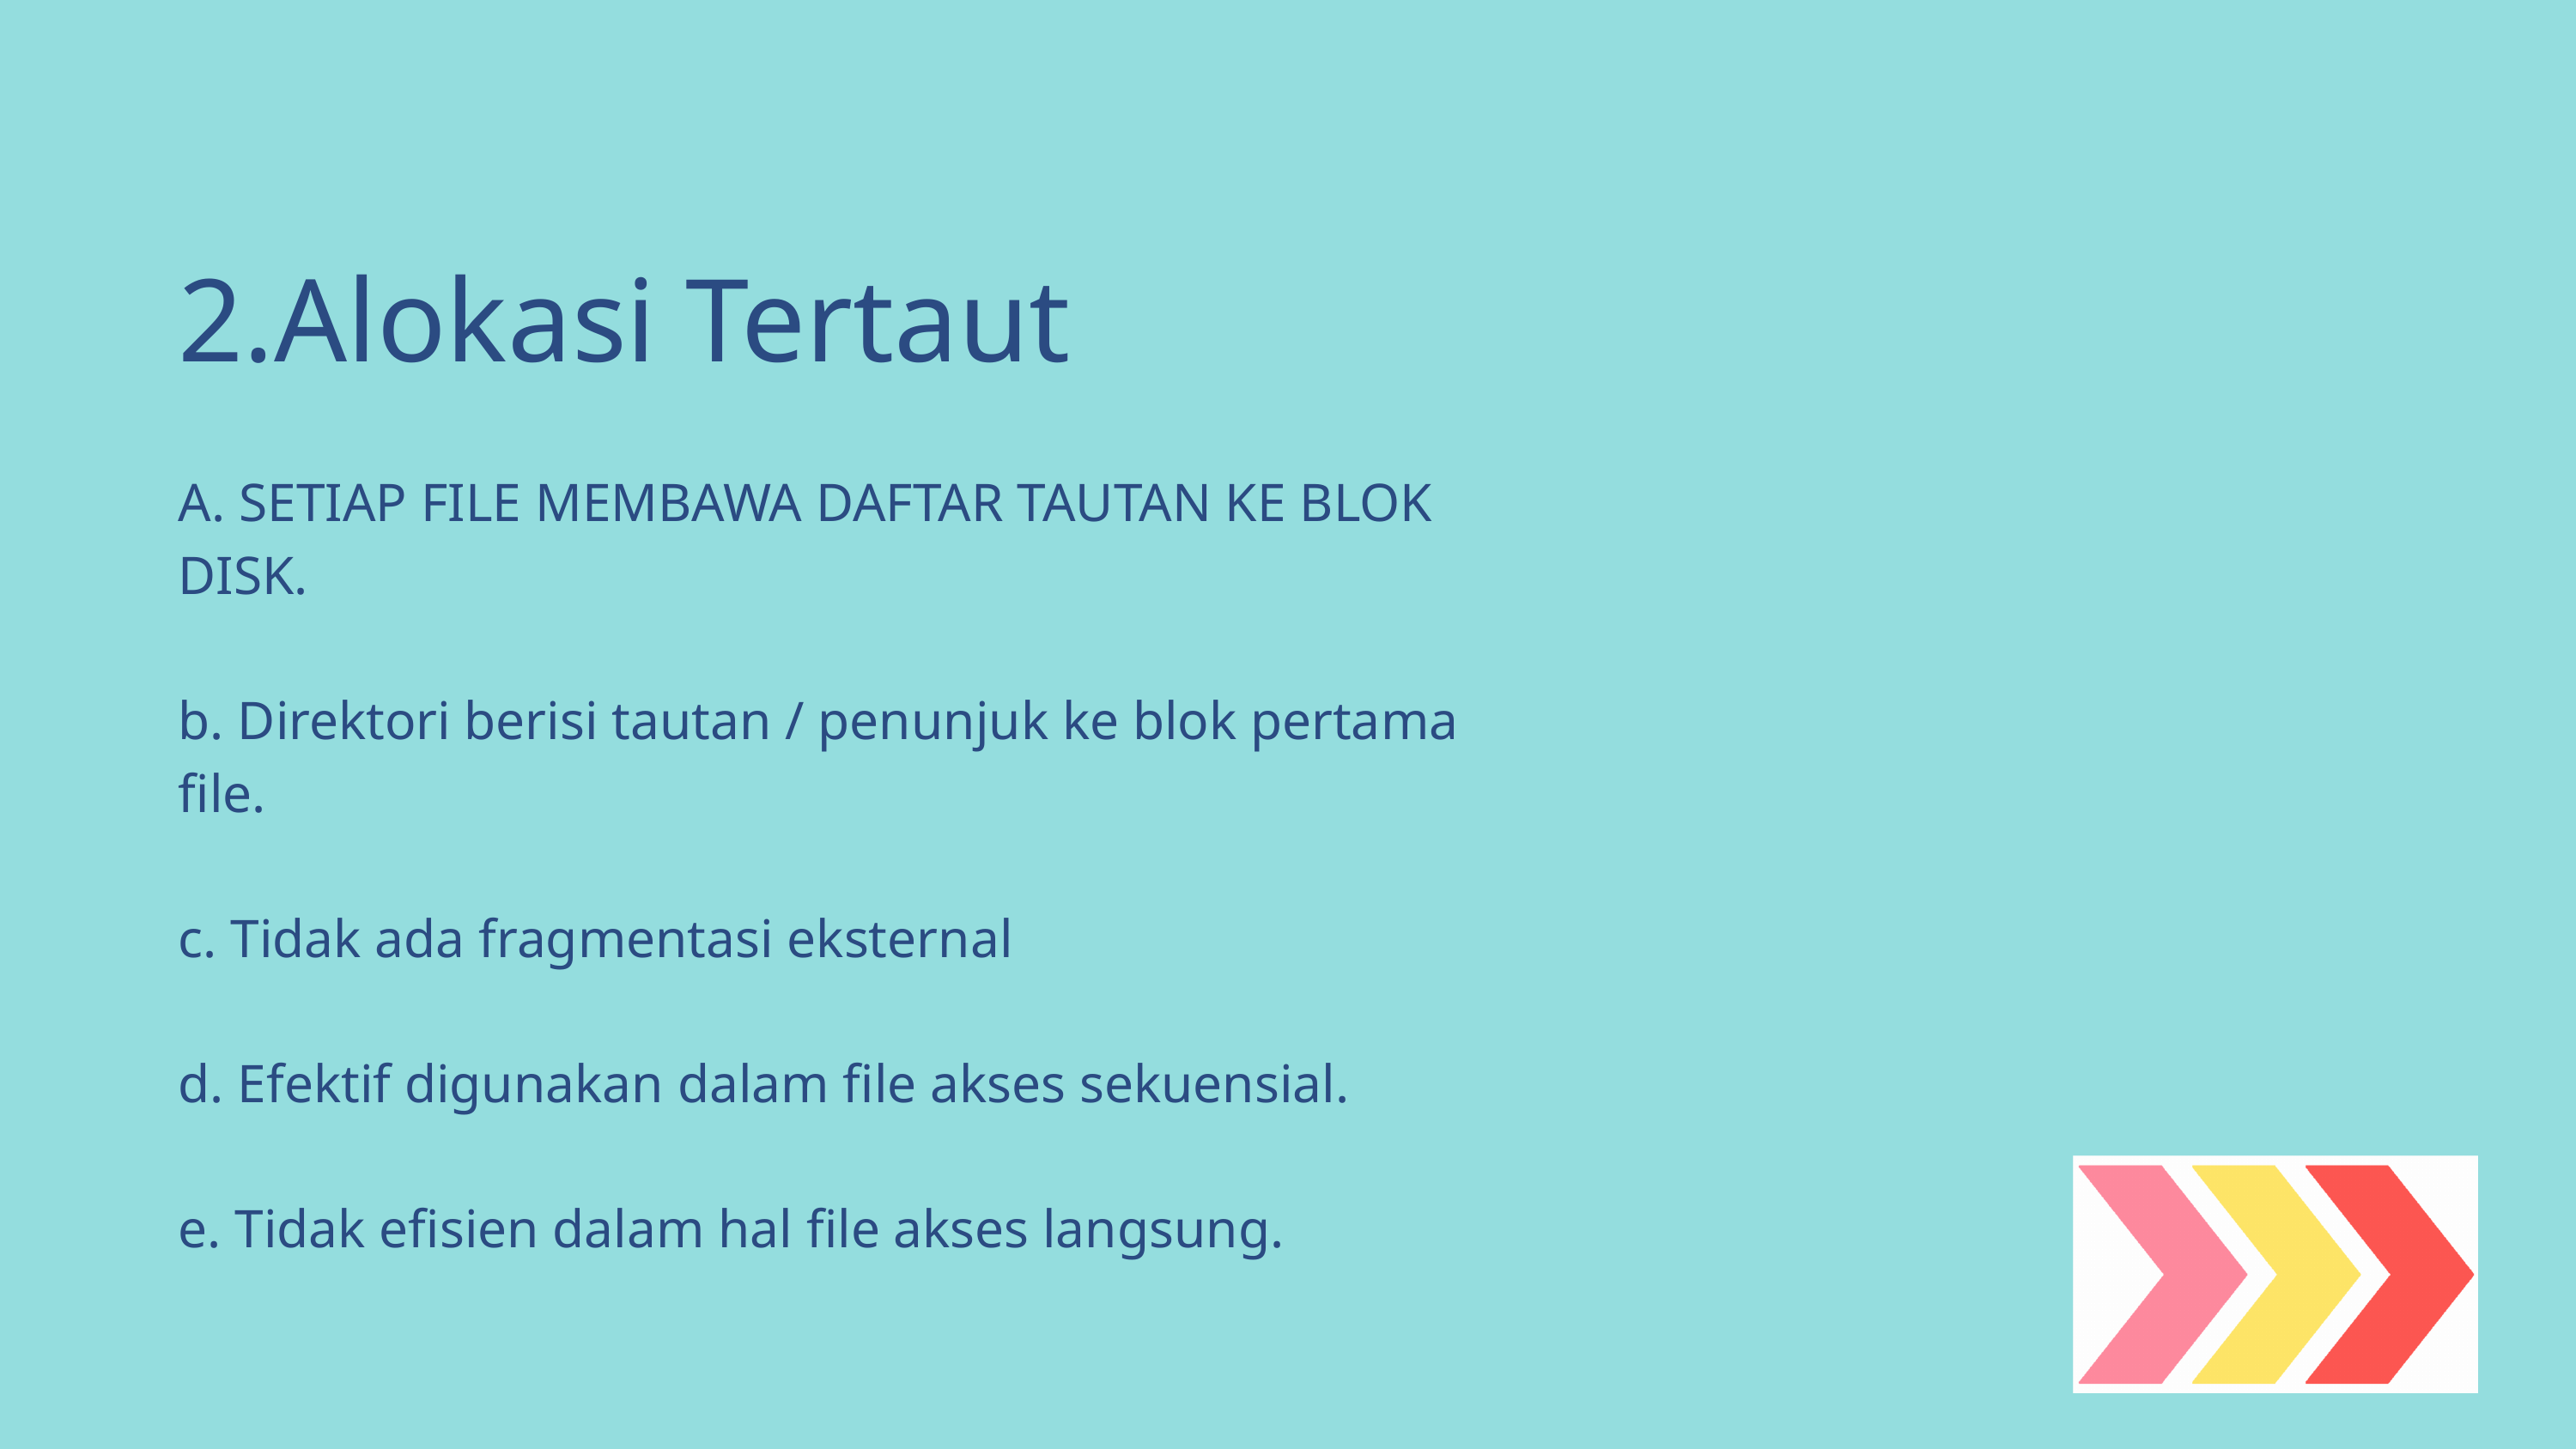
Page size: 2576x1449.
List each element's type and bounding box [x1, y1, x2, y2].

text_box [178, 255, 1469, 1449]
picture [2074, 1071, 2478, 1449]
